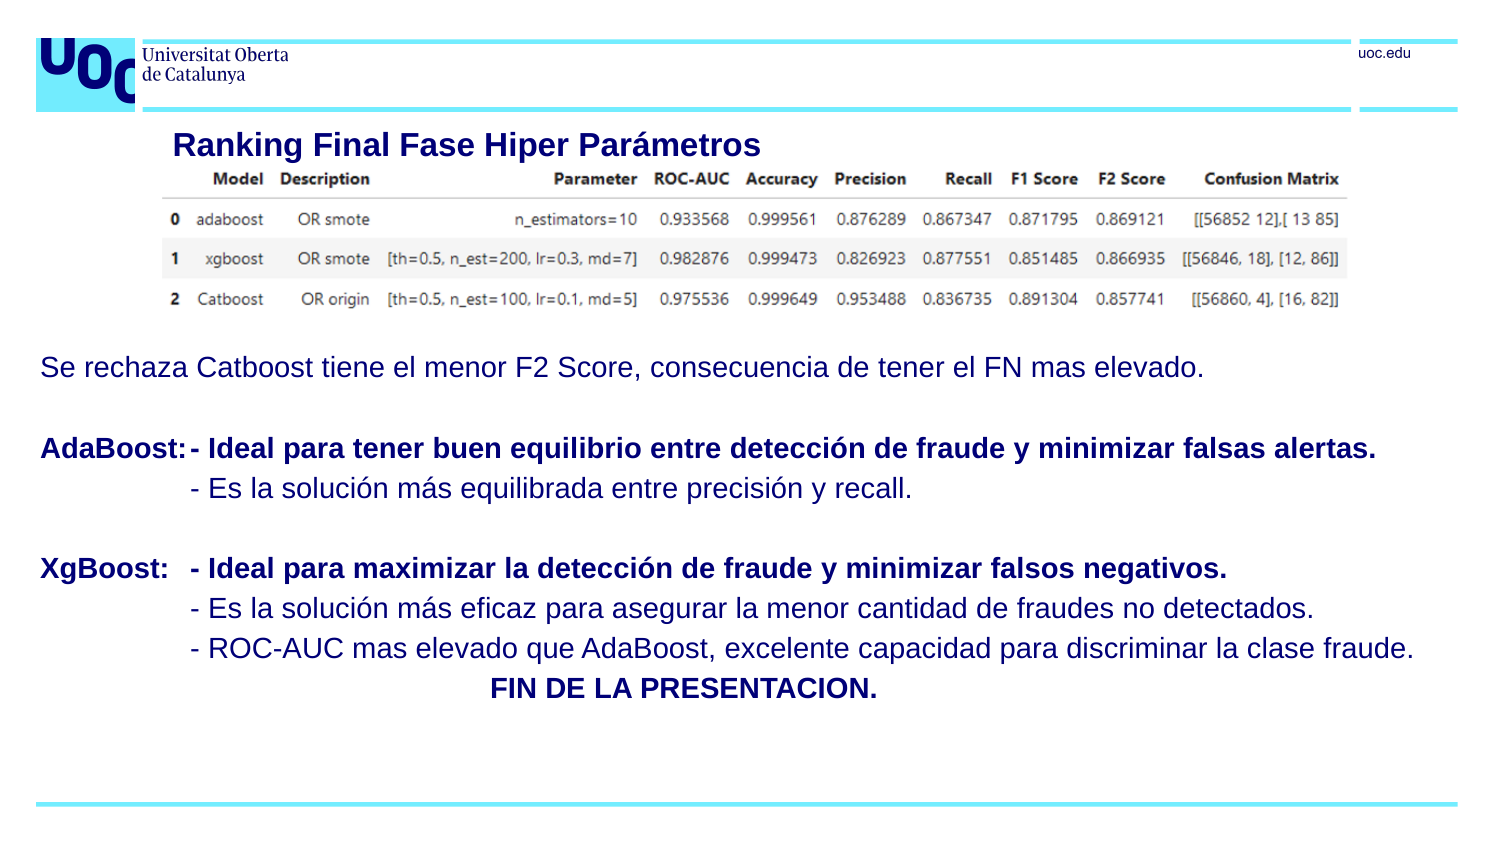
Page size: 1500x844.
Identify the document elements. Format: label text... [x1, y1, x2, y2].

picture [146, 164, 1354, 317]
title Ranking Final Fase Hiper Parámetros [157, 108, 1384, 176]
picture [1359, 47, 1410, 58]
picture [36, 38, 135, 112]
list Se rechaza Catboost tiene el menor F2 Score, consecuencia de tener el FN mas elevado. AdaBoost: - Ideal para tener buen equilibrio entre detección de fraude y minimizar falsas alertas. - Es la solución más equilibrada entre precisión y recall. XgBoost: - Ideal para maximizar la detección de fraude y minimizar falsos negativos. - Es la solución más eficaz para asegurar la menor cantidad de fraudes no detectados. - ROC-AUC mas elevado que AdaBoost, excelente capacidad para discriminar la clase fraude. FIN DE LA PRESENTACION. [25, 328, 1445, 772]
picture [142, 47, 288, 84]
